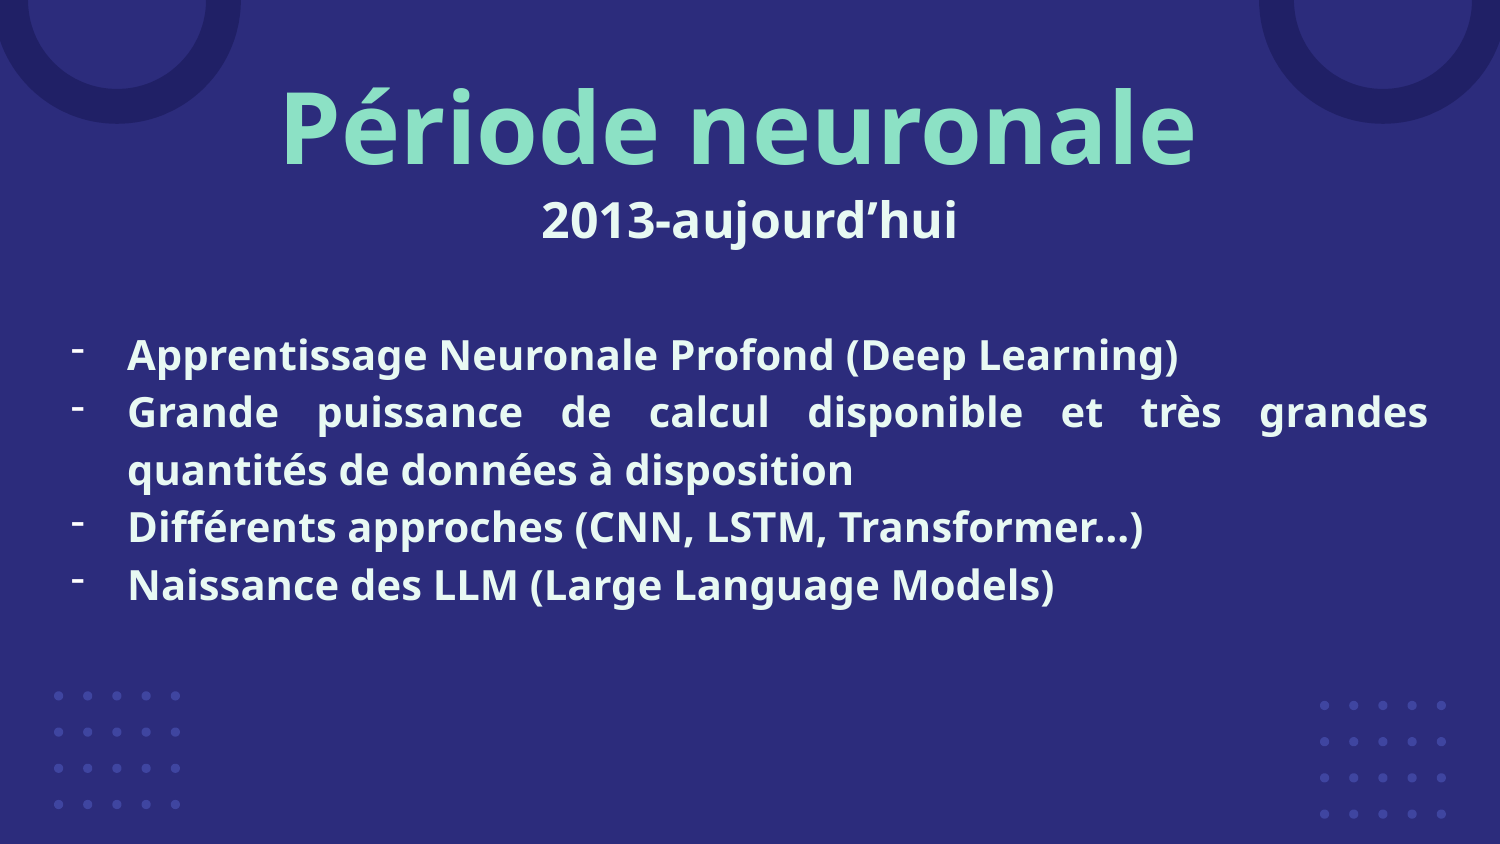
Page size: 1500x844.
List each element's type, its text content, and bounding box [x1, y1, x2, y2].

text_box 2013-aujourd’hui [526, 179, 1028, 264]
text_box Apprentissage Neuronale Profond (Deep Learning) Grande puissance de calcul disponible et très grandes quantités de données à disposition Différents approches (CNN, LSTM, Transformer…) Naissance des LLM (Large Language Models) [55, 281, 1445, 624]
title Période neuronale [199, 28, 1279, 200]
